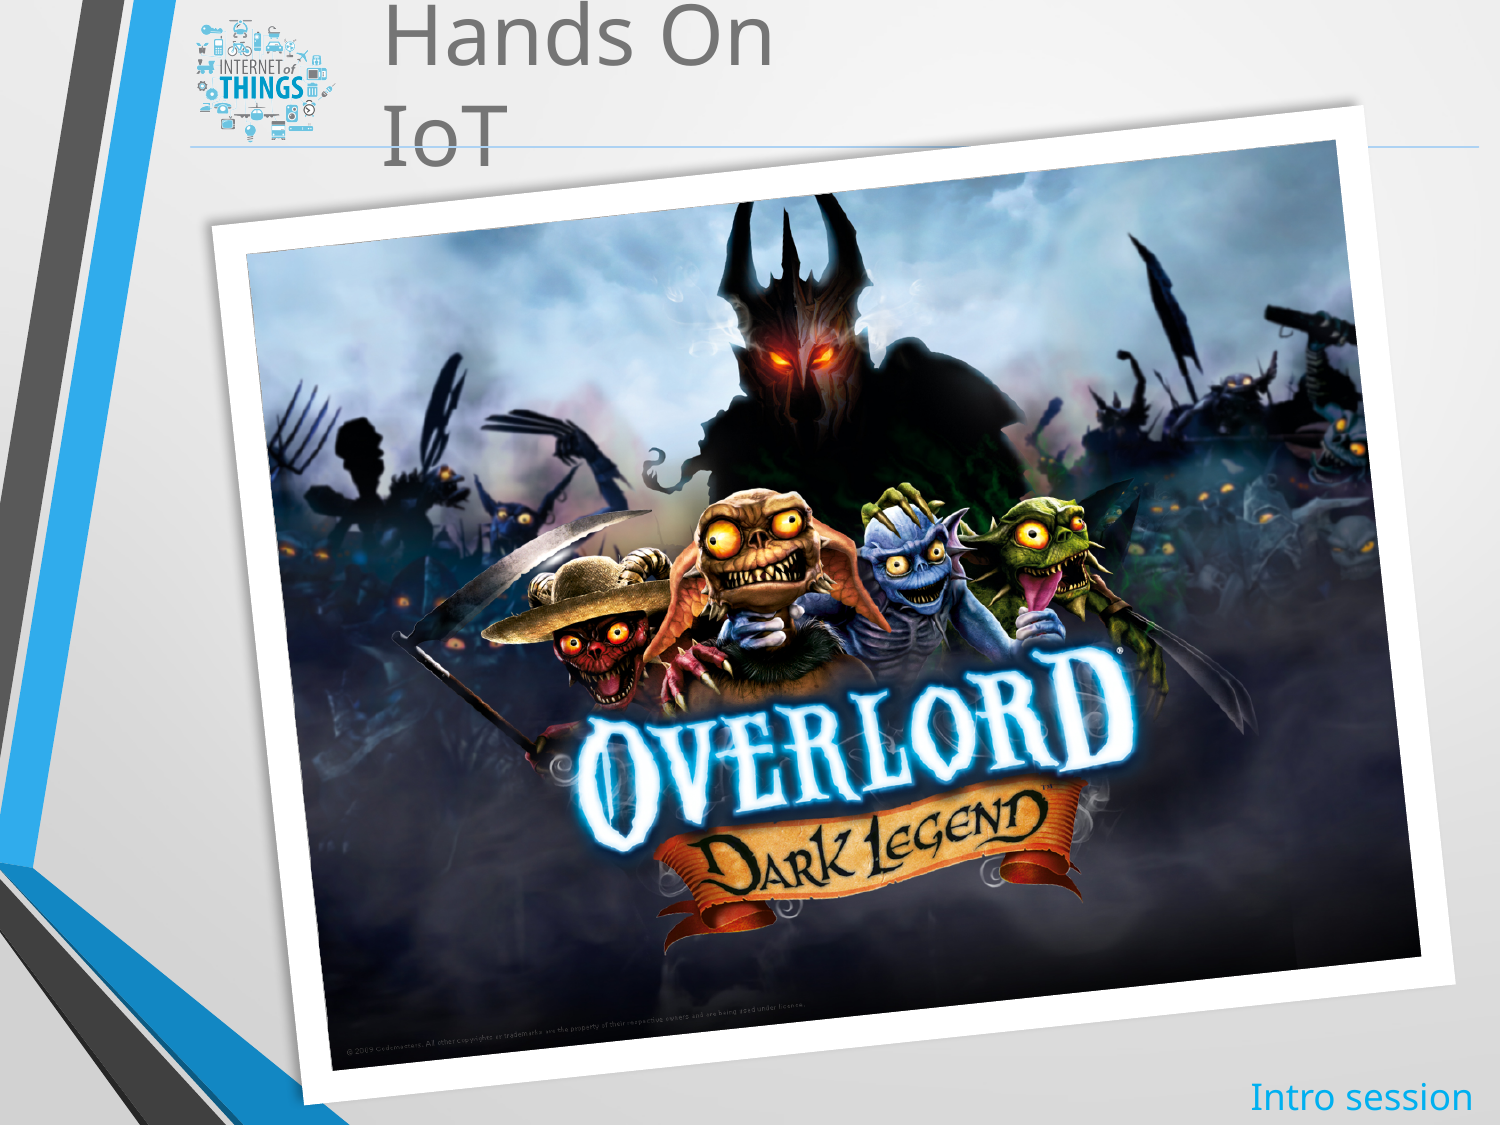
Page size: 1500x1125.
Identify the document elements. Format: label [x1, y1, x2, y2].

picture [190, 17, 338, 146]
picture [248, 140, 1421, 1070]
